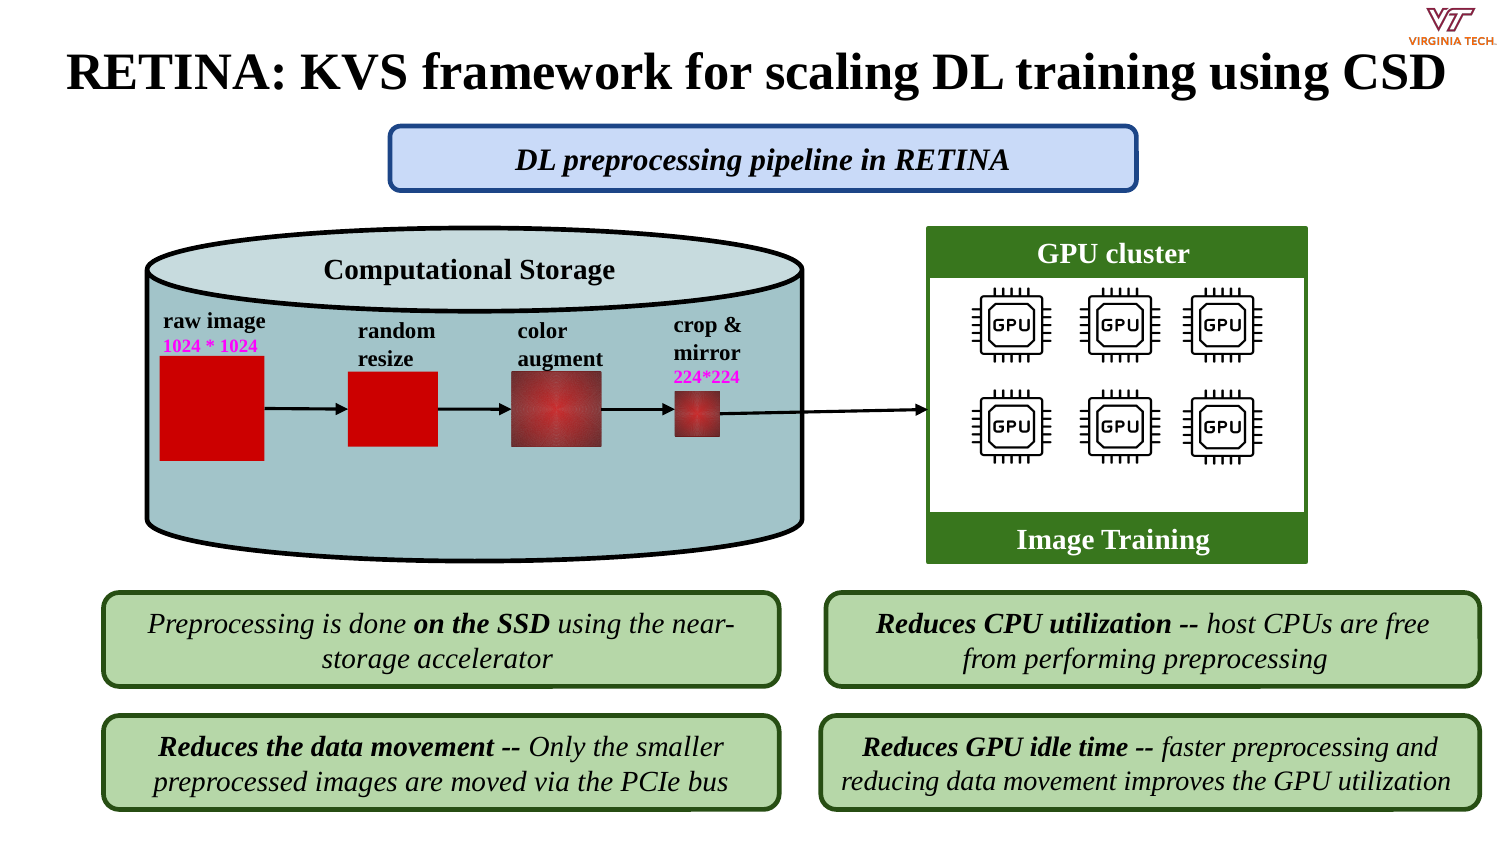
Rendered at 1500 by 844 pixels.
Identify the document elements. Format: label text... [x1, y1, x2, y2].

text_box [927, 228, 1307, 562]
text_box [719, 409, 929, 415]
text_box Reduces CPU utilization -- host CPUs are free from performing preprocessing [825, 592, 1480, 687]
slide_number ‹#› [1389, 799, 1480, 830]
text_box Preprocessing is done on the SSD using the near-storage accelerator [103, 592, 780, 687]
picture [1400, 0, 1500, 54]
text_box DL preprocessing pipeline in RETINA [389, 126, 1137, 191]
text_box Reduces GPU idle time -- faster preprocessing and reducing data movement improves the GPU utilization [820, 715, 1480, 810]
text_box Reduces the data movement -- Only the smaller preprocessed images are moved via the PCIe bus [103, 715, 780, 810]
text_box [119, 227, 803, 562]
title RETINA: KVS framework for scaling DL training using CSD [45, 22, 1470, 117]
